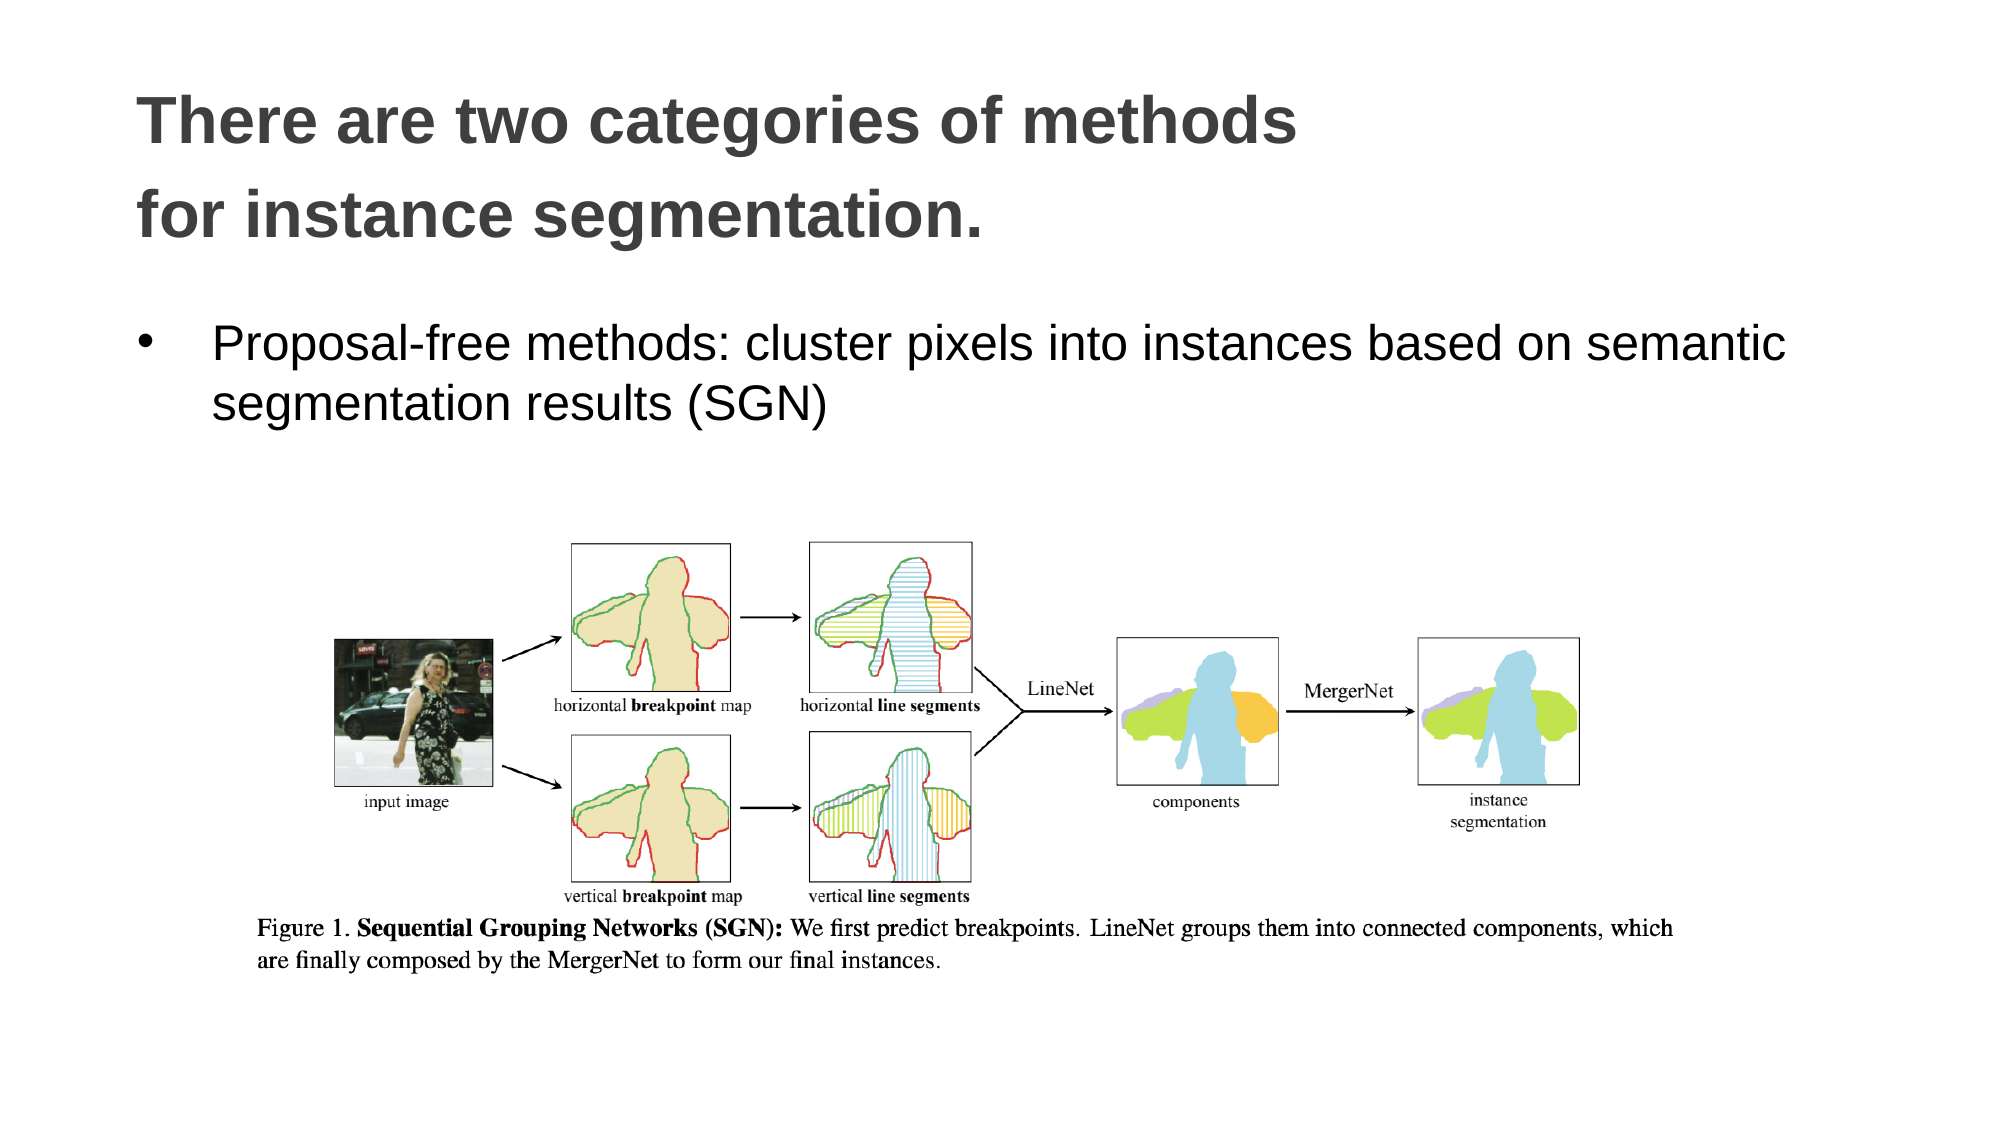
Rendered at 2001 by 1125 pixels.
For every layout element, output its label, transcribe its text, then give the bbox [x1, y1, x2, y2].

picture [237, 438, 1688, 994]
text_box There are two categories of methods for instance segmentation. [121, 69, 2000, 260]
text_box Proposal-free methods: cluster pixels into instances based on semantic segmentation results (SGN) [121, 302, 1804, 440]
